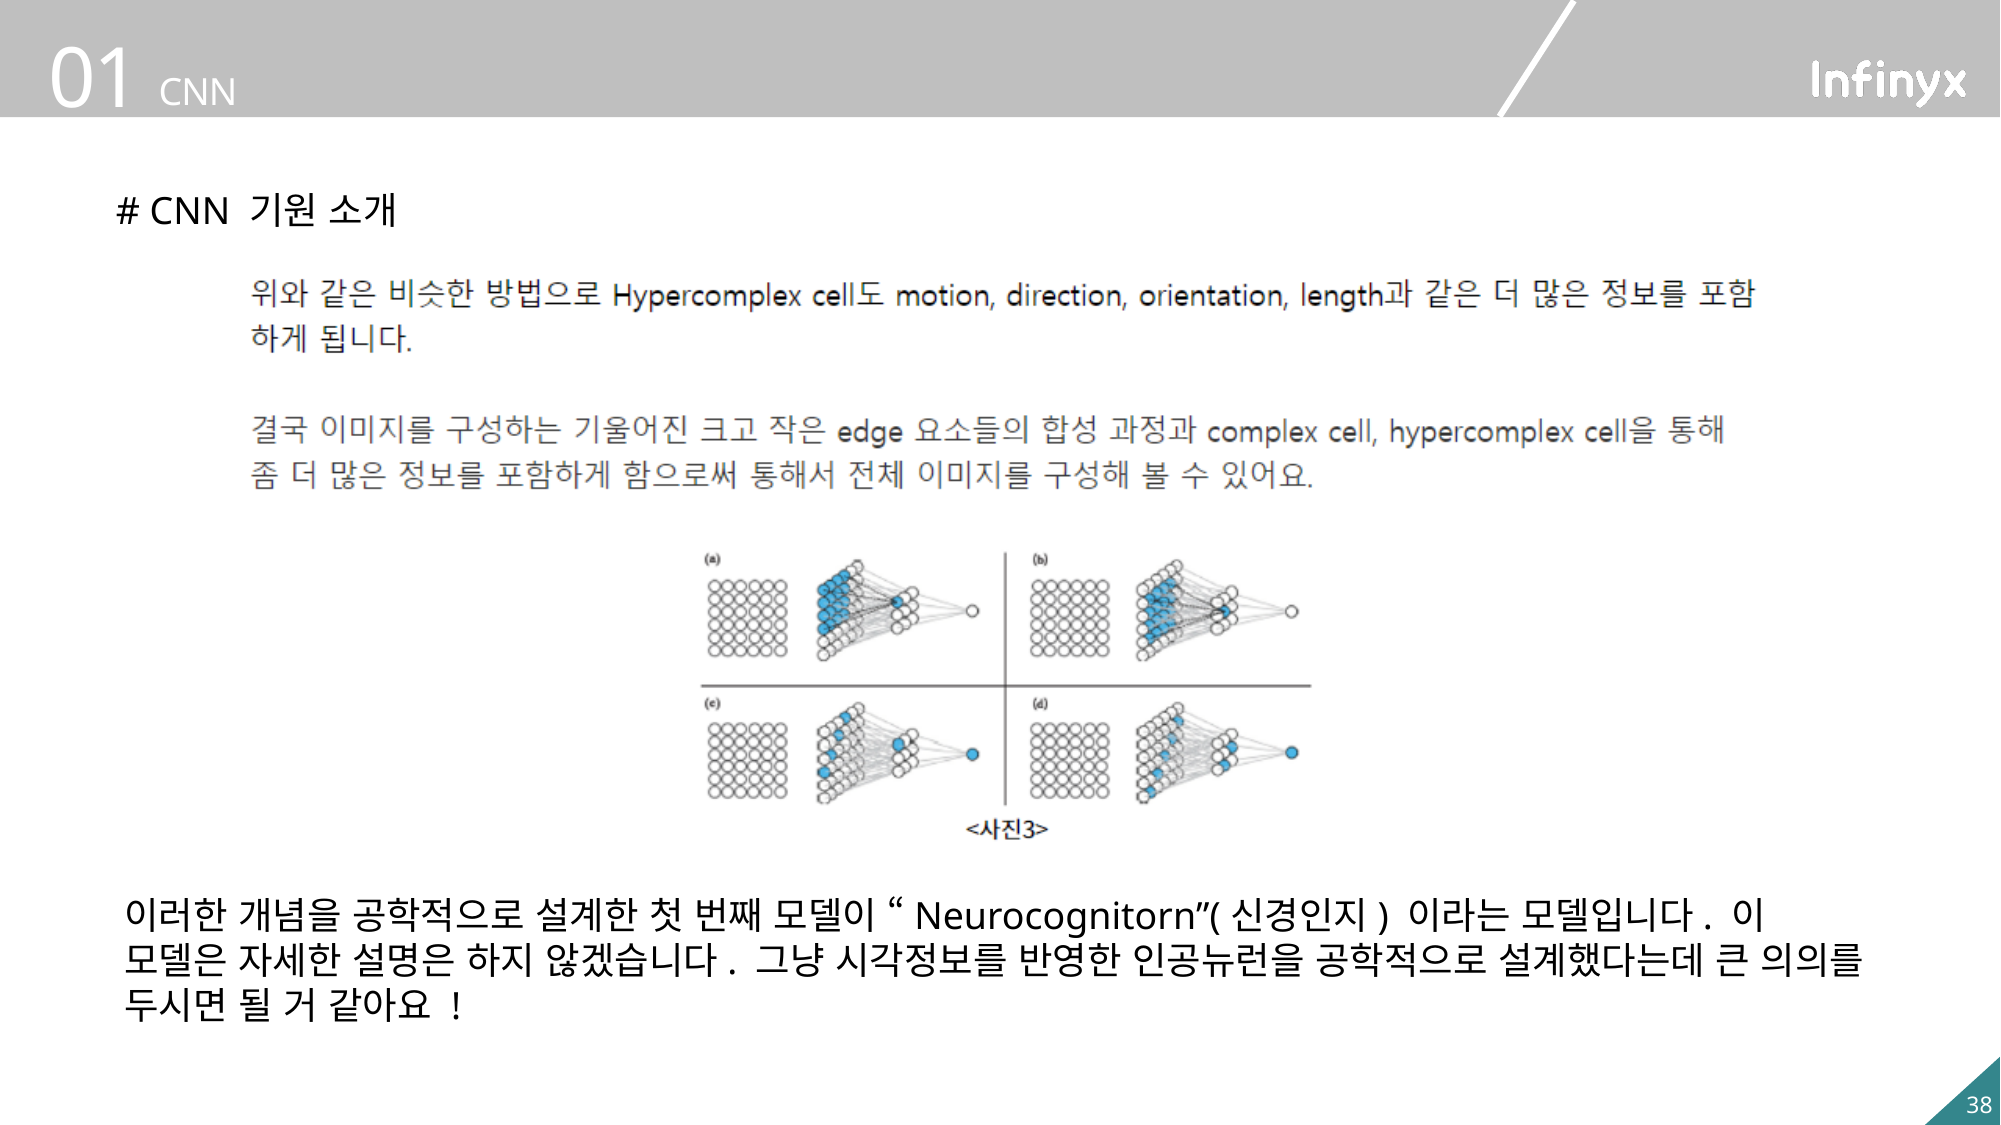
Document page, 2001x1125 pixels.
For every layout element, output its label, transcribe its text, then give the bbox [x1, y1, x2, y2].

text_box # CNN 기원 소개 [100, 179, 434, 240]
picture [239, 256, 1761, 868]
picture [1812, 60, 1966, 108]
text_box 이러한 개념을 공학적으로 설계한 첫 번째 모델이 “Neurocognitorn”(신경인지) 이라는 모델입니다. 이 모델은 자세한 설명은 하지 않겠습니다. 그냥 시각정보를 반영한 인공뉴런을 공학적으로 설계했다는데 큰 의의를 두시면 될 거 같아요 ! [109, 884, 1891, 1035]
